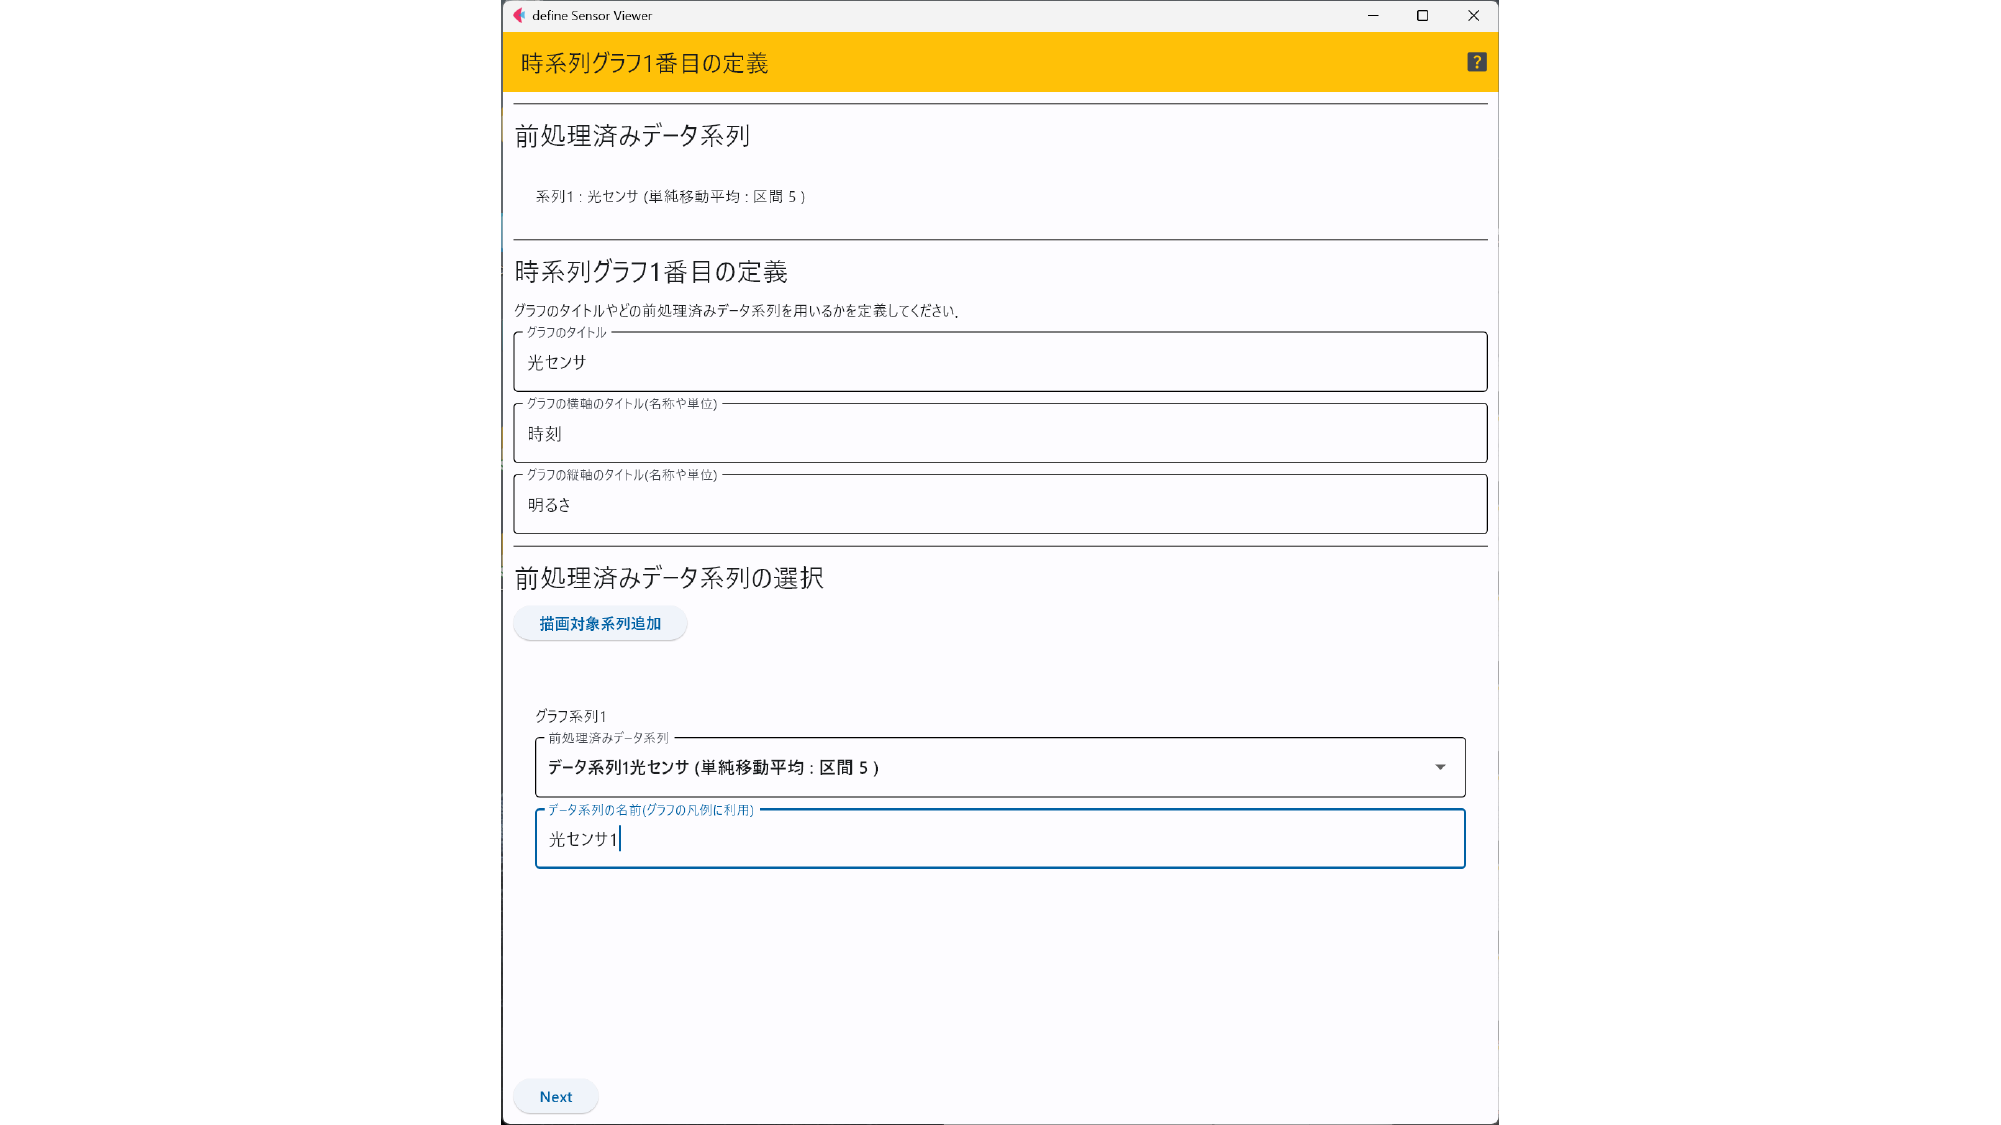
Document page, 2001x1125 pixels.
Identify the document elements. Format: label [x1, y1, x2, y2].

picture [501, 0, 1499, 1125]
